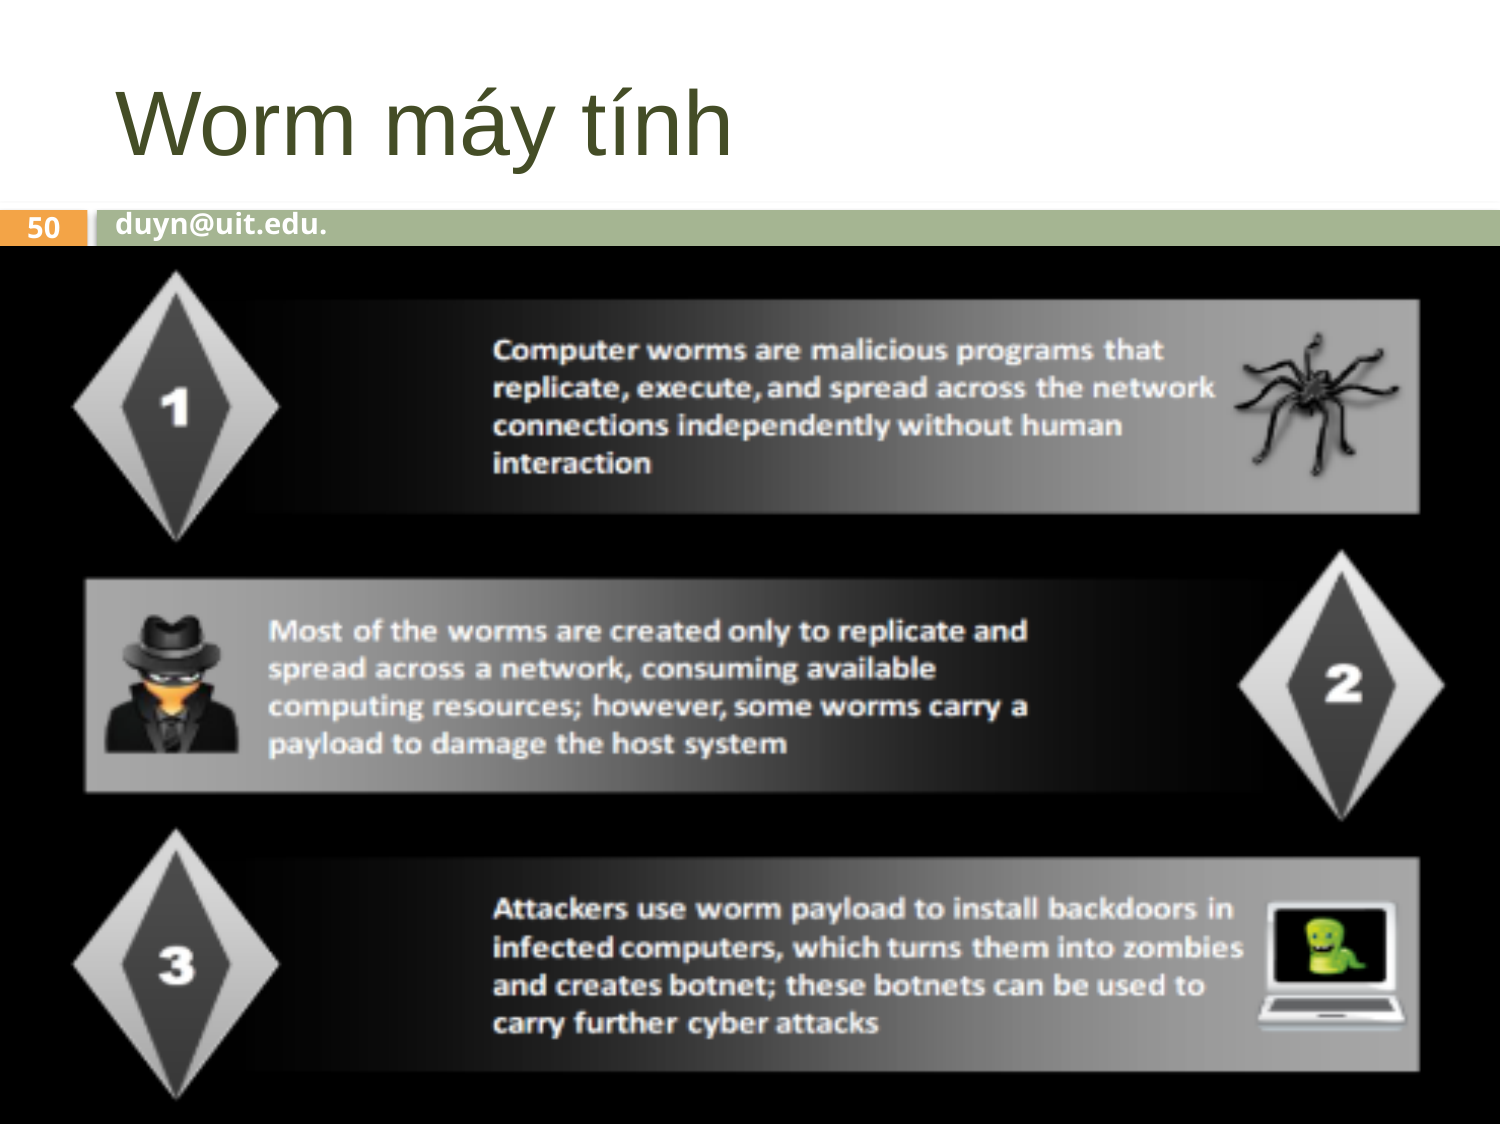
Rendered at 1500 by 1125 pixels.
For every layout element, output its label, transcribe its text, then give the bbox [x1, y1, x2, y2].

footer duyn@uit.edu.vn [100, 208, 351, 243]
title Worm máy tính [100, 37, 1438, 200]
picture [0, 246, 1500, 1124]
slide_number 50 [0, 208, 88, 246]
